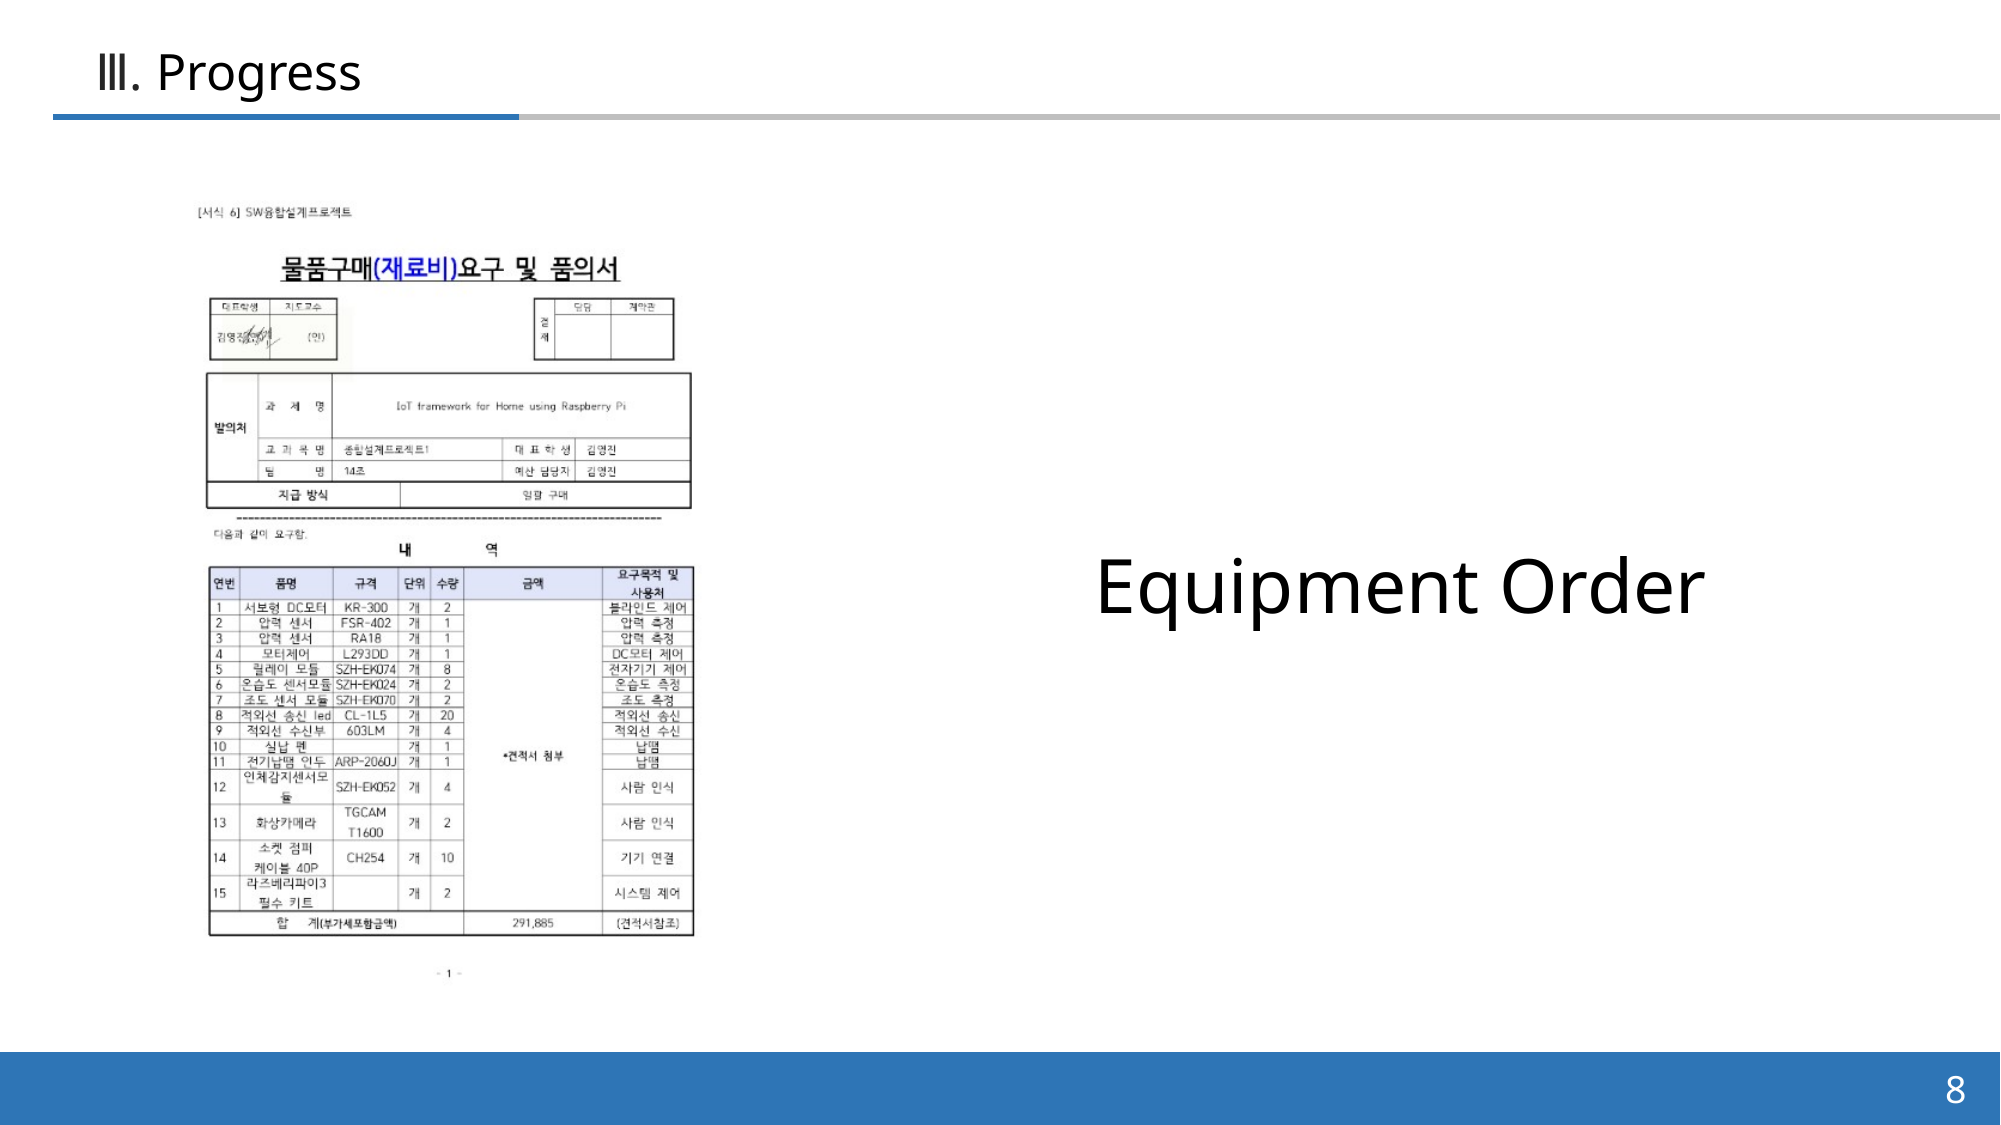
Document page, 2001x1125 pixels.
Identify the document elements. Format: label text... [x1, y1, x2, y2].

text_box Equipment Order [1079, 531, 1722, 637]
text_box Ⅲ. Progress [80, 33, 379, 108]
text_box 8 [1930, 1058, 1982, 1118]
text_box [0, 1051, 2000, 1125]
picture [176, 180, 729, 989]
